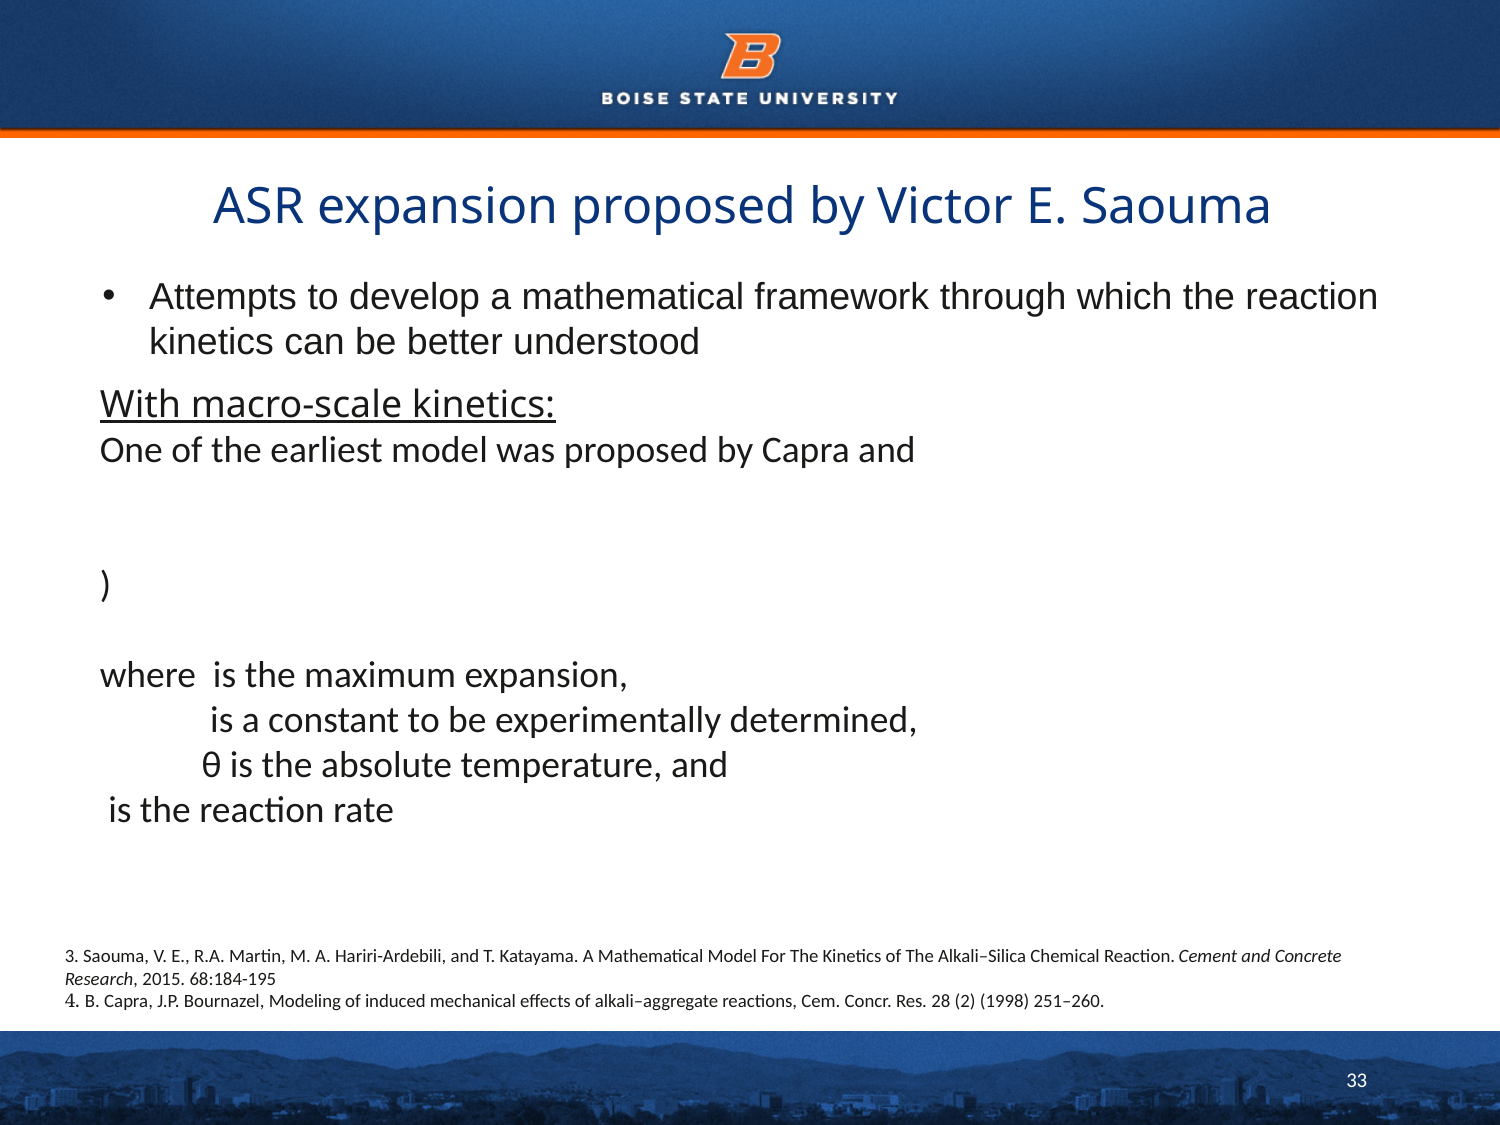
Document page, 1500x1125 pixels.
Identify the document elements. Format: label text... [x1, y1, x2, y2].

text_box 3. Saouma, V. E., R.A. Martin, M. A. Hariri-Ardebili, and T. Katayama. A Mathematical Model For The Kinetics of The Alkali–Silica Chemical Reaction. Cement and Concrete Research, 2015. 68:184-195 4. B. Capra, J.P. Bournazel, Modeling of induced mechanical effects of alkali–aggregate reactions, Cem. Concr. Res. 28 (2) (1998) 251–260. [50, 936, 1425, 1019]
picture [0, 1031, 1500, 1125]
text_box Attempts to develop a mathematical framework through which the reaction kinetics can be better understood [87, 264, 1413, 370]
picture [0, 0, 1500, 138]
